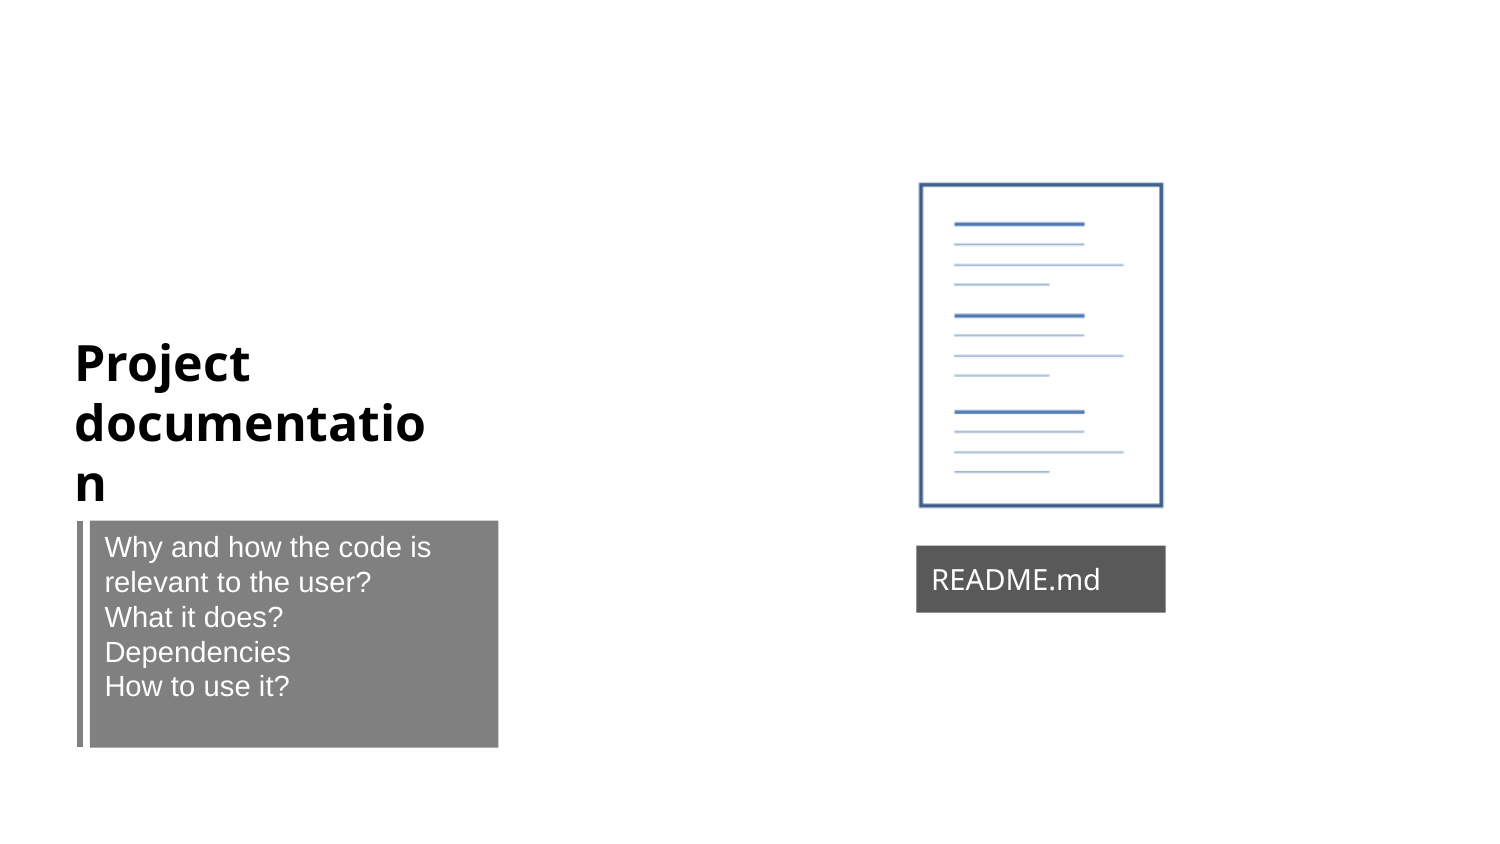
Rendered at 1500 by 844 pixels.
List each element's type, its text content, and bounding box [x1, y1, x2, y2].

text_box README.md [914, 543, 1168, 615]
picture [899, 168, 1193, 521]
text_box Why and how the code is relevant to the user? What it does? Dependencies How to use it? [88, 518, 500, 750]
list Project documentation [59, 322, 454, 522]
